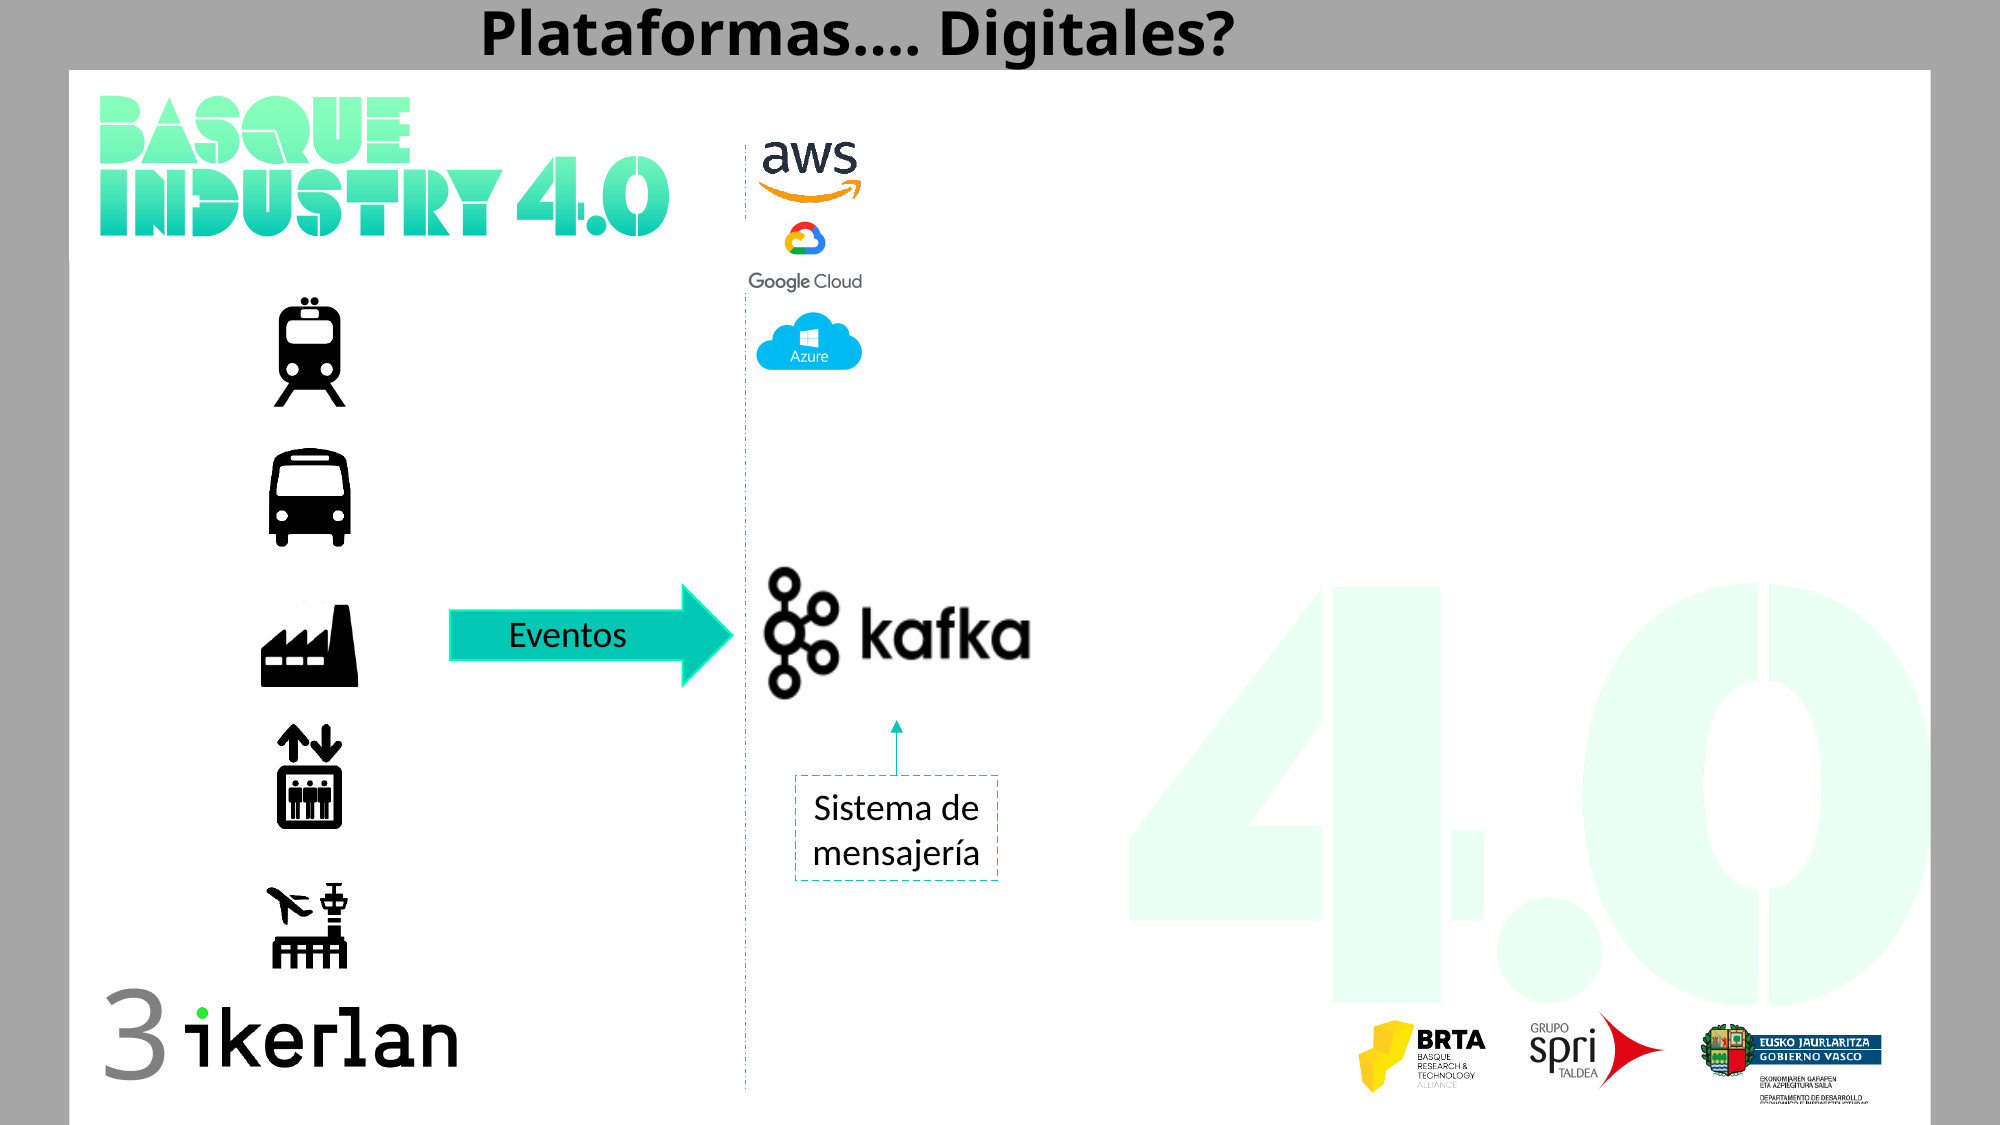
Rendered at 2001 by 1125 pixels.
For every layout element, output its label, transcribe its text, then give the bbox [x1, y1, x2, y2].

picture [261, 602, 359, 687]
text_box [674, 582, 734, 688]
text_box Eventos [493, 602, 674, 663]
picture [745, 221, 865, 294]
picture [755, 311, 863, 372]
text_box Sistema de mensajería [795, 775, 998, 881]
picture [255, 874, 359, 977]
picture [277, 724, 342, 829]
title Plataformas…. Digitales? [464, 0, 1900, 122]
picture [247, 289, 372, 415]
picture [69, 70, 700, 262]
picture [758, 141, 861, 203]
picture [268, 447, 351, 547]
text_box 3 [83, 947, 189, 1112]
picture [185, 1007, 460, 1076]
picture [746, 546, 1049, 721]
picture [1347, 1010, 1496, 1100]
text_box [448, 609, 493, 662]
